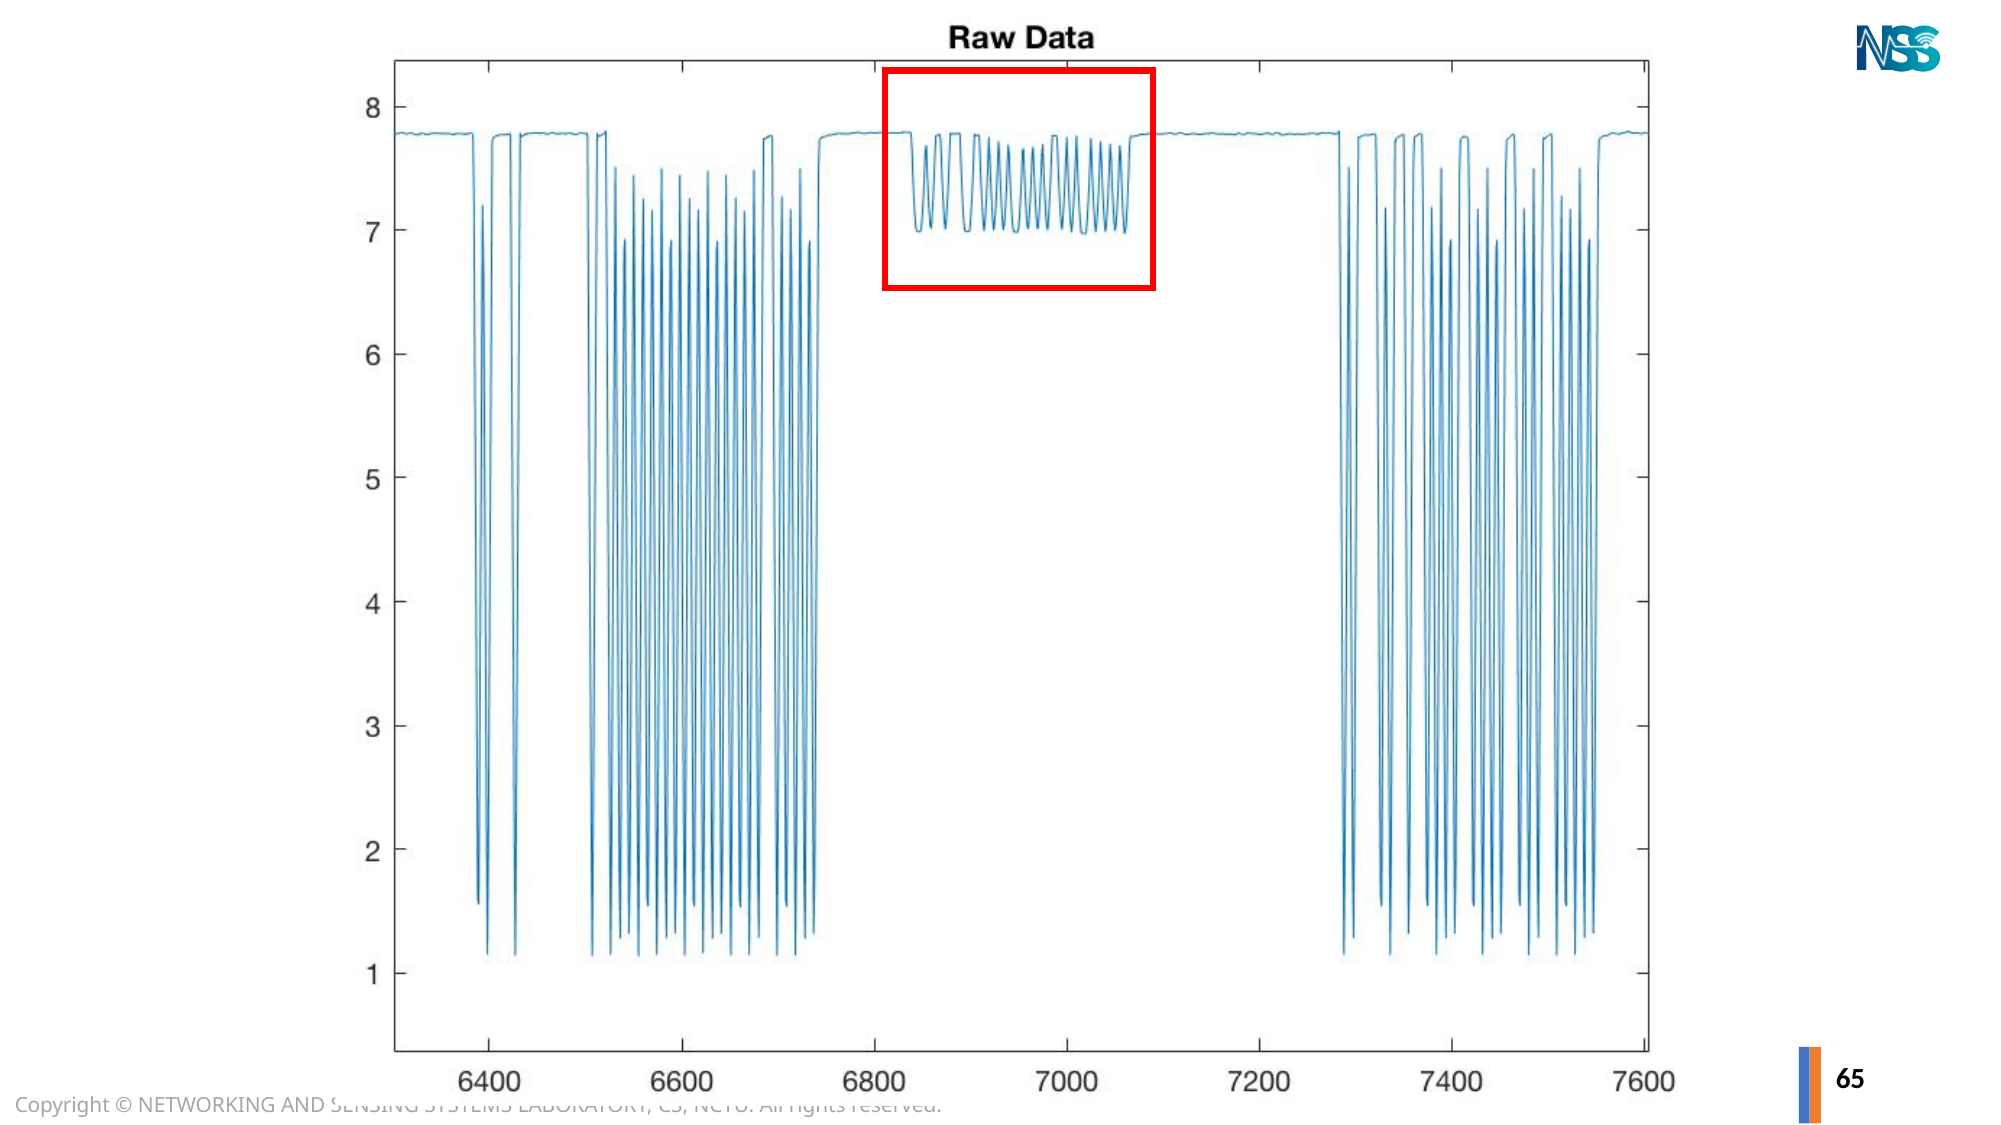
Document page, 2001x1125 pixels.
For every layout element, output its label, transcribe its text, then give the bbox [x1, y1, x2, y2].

picture [335, 17, 1686, 1106]
slide_number 65 [1821, 1045, 1945, 1106]
picture [1849, 21, 1945, 80]
